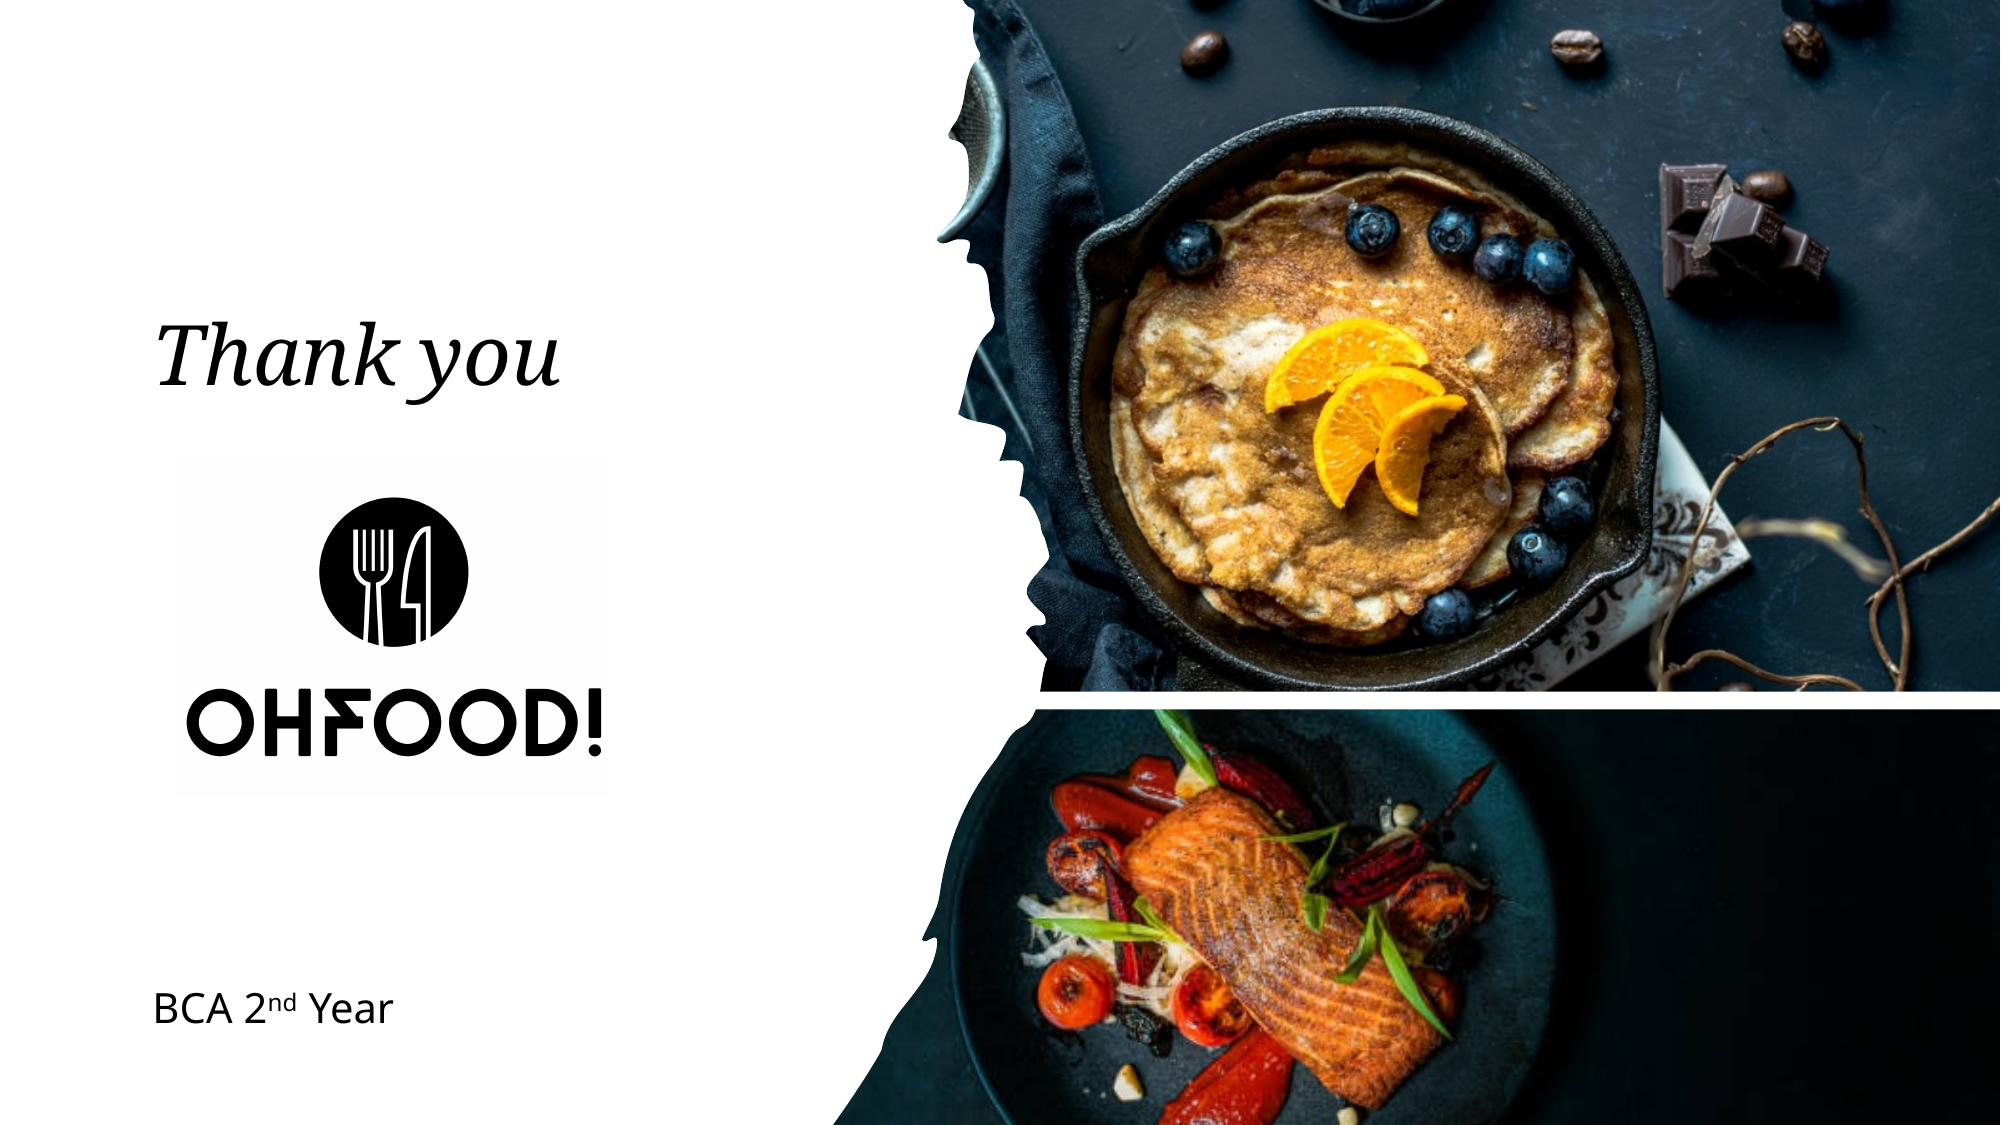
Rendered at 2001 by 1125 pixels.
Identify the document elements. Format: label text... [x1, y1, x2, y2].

title Thank you [137, 59, 867, 411]
list BCA 2nd Year [137, 974, 832, 1073]
picture [173, 454, 611, 797]
picture [936, 0, 2000, 692]
picture [832, 709, 2000, 1125]
